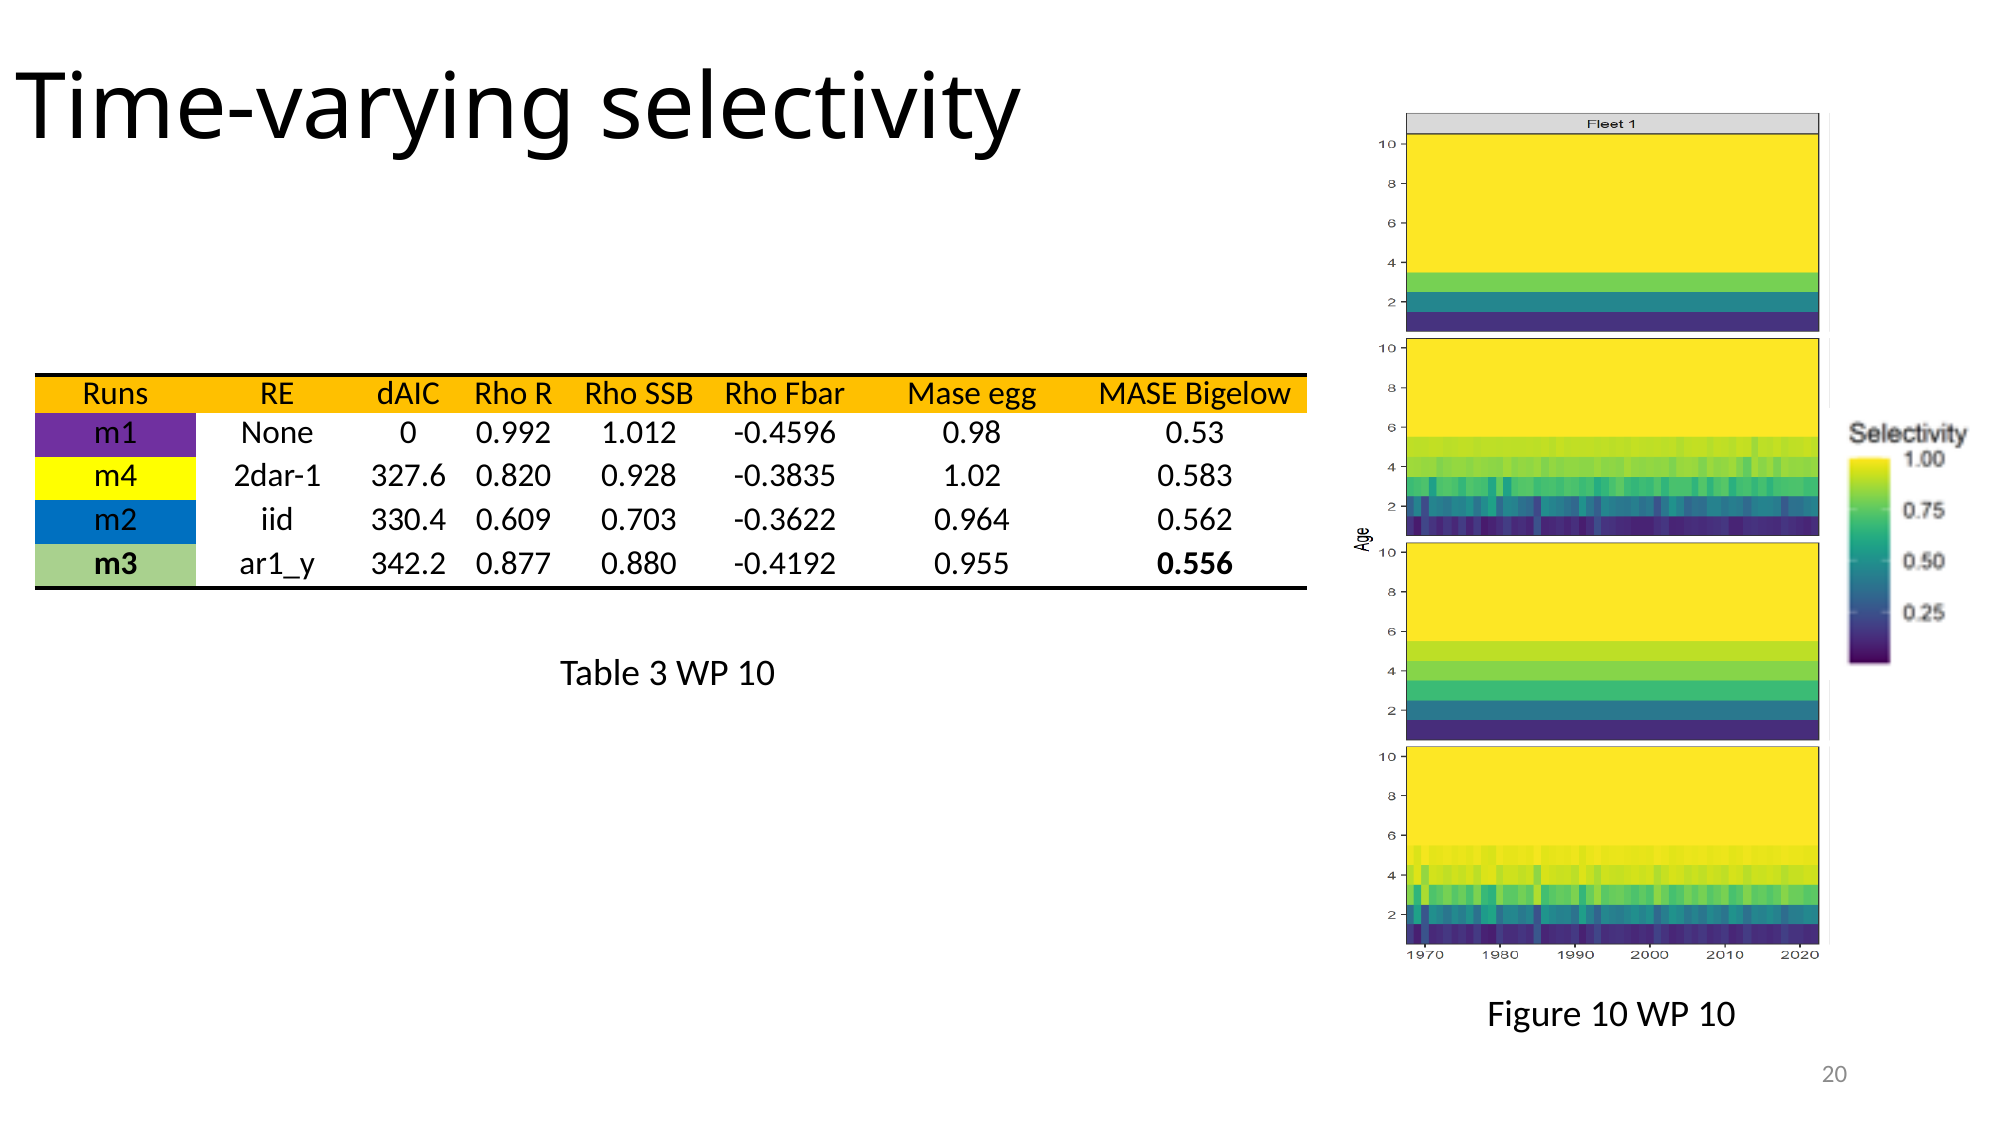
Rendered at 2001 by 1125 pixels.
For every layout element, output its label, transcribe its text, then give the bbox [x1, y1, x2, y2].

table_cell 0.880 [568, 544, 710, 586]
table_cell 0.53 [1083, 413, 1307, 457]
picture [1342, 106, 1978, 983]
table_cell ar1_y [196, 544, 358, 586]
table_cell 0.955 [860, 544, 1083, 586]
table_header RE [196, 377, 358, 413]
table_cell 0.877 [459, 544, 568, 586]
table_cell 0.992 [459, 413, 568, 457]
text_box Figure 10 WP 10 [1472, 983, 1796, 1042]
table_header Rho Fbar [710, 377, 860, 413]
table_cell -0.4192 [710, 544, 860, 586]
table_cell 0.98 [860, 413, 1083, 457]
table_header MASE Bigelow [1083, 377, 1307, 413]
table_header Rho R [459, 377, 568, 413]
table_cell 0 [358, 413, 459, 457]
table_cell -0.3622 [710, 500, 860, 544]
table_cell 0.703 [568, 500, 710, 544]
table_cell -0.3835 [710, 457, 860, 500]
table_cell m3 [35, 544, 196, 586]
table_cell 0.928 [568, 457, 710, 500]
table_header Runs [35, 377, 196, 413]
table_header dAIC [358, 377, 459, 413]
table_cell 0.964 [860, 500, 1083, 544]
table_cell 342.2 [358, 544, 459, 586]
table_cell 0.609 [459, 500, 568, 544]
table_header Mase egg [860, 377, 1083, 413]
table_cell 0.820 [459, 457, 568, 500]
table_cell 1.02 [860, 457, 1083, 500]
table_cell m1 [35, 413, 196, 457]
table_cell m4 [35, 457, 196, 500]
table_cell 0.556 [1083, 544, 1307, 586]
table_cell 0.583 [1083, 457, 1307, 500]
table_header Rho SSB [568, 377, 710, 413]
table_cell iid [196, 500, 358, 544]
table_cell -0.4596 [710, 413, 860, 457]
table_cell 327.6 [358, 457, 459, 500]
table_cell 2dar-1 [196, 457, 358, 500]
table_cell 1.012 [568, 413, 710, 457]
text_box Table 3 WP 10 [545, 640, 868, 701]
title Time-varying selectivity [0, 0, 1725, 218]
table_cell None [196, 413, 358, 457]
table_cell m2 [35, 500, 196, 544]
slide_number 20 [1412, 1042, 1863, 1103]
table_cell 330.4 [358, 500, 459, 544]
table_cell 0.562 [1083, 500, 1307, 544]
